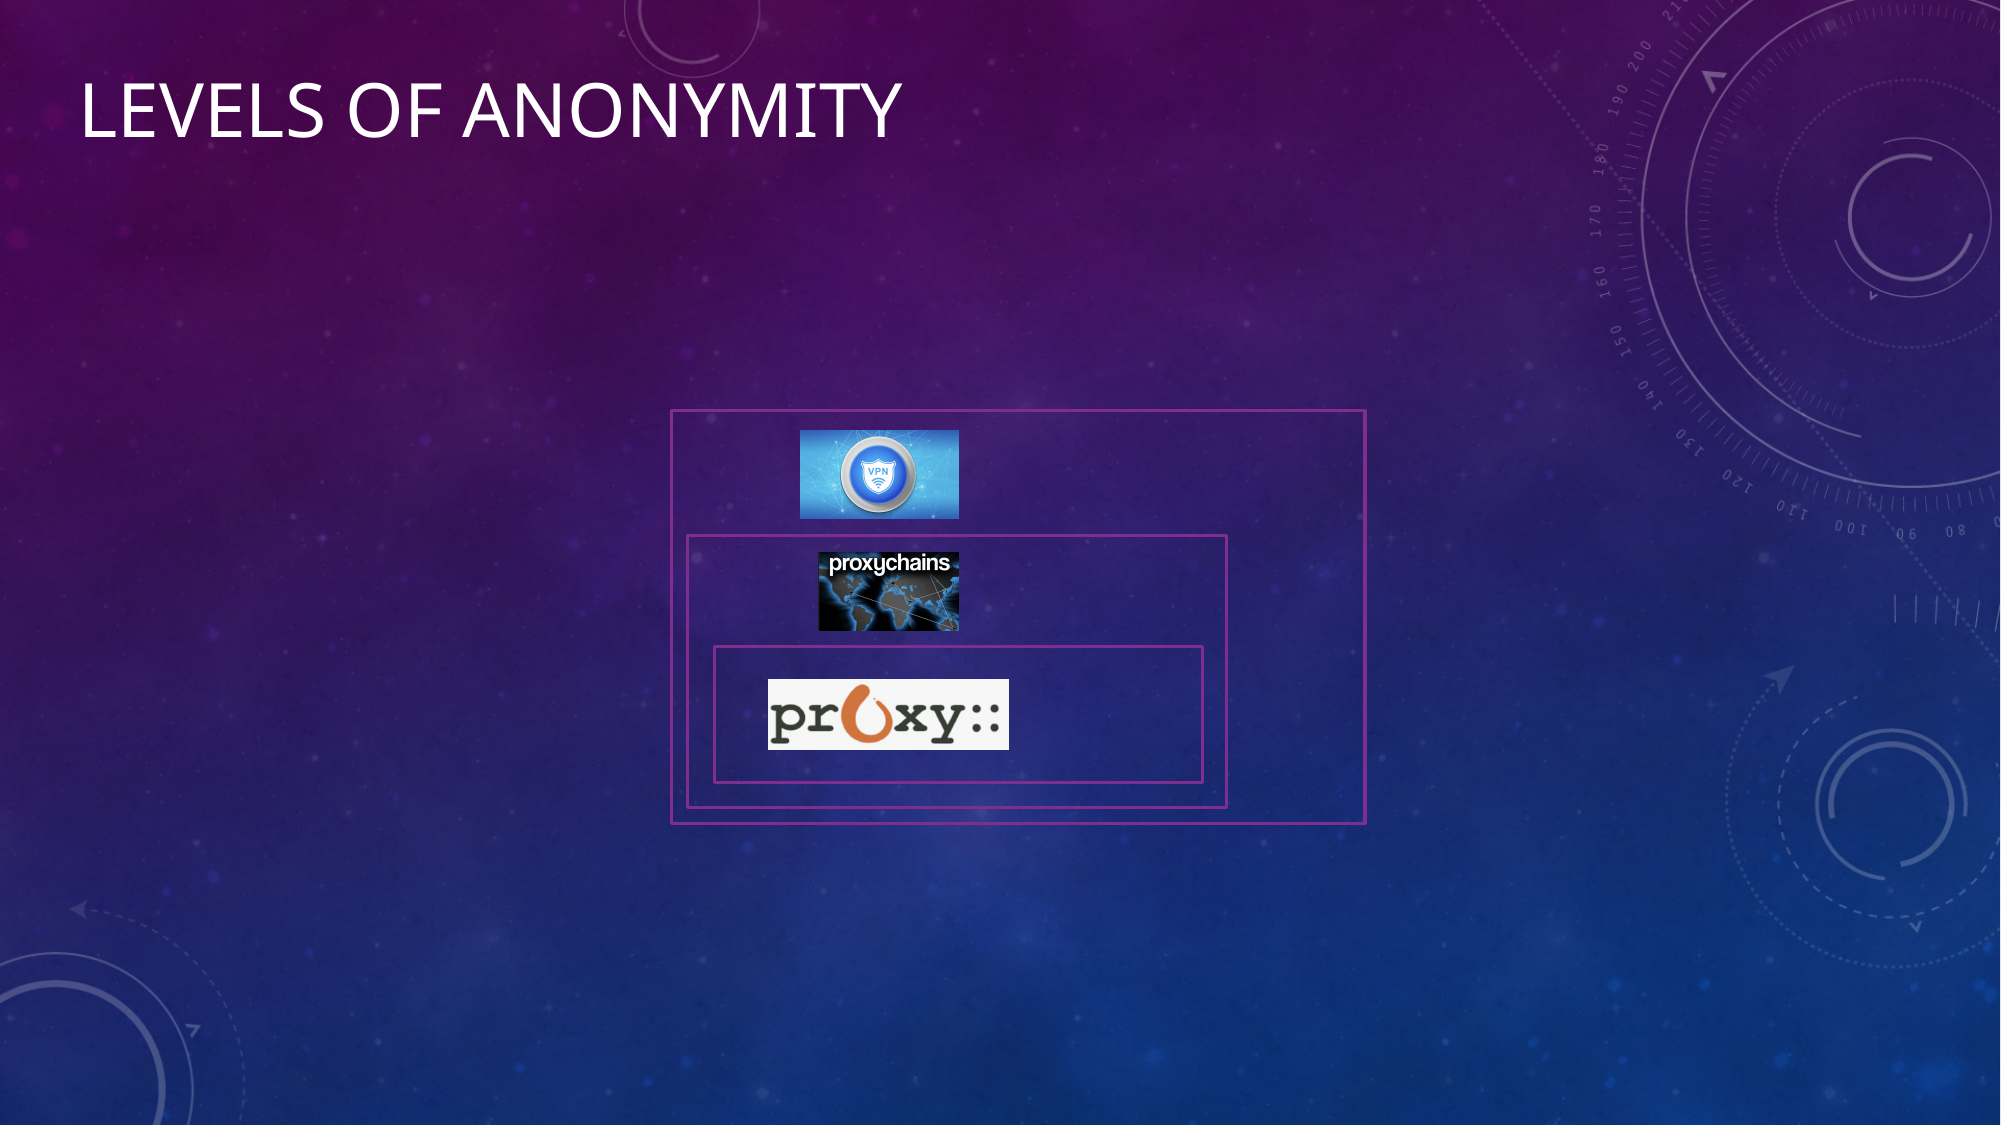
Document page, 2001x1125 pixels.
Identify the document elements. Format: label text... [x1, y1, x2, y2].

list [768, 679, 1009, 751]
title LEVELS OF ANONYMITY [63, 0, 1714, 240]
text_box [670, 409, 1367, 825]
picture [0, 0, 2001, 1125]
